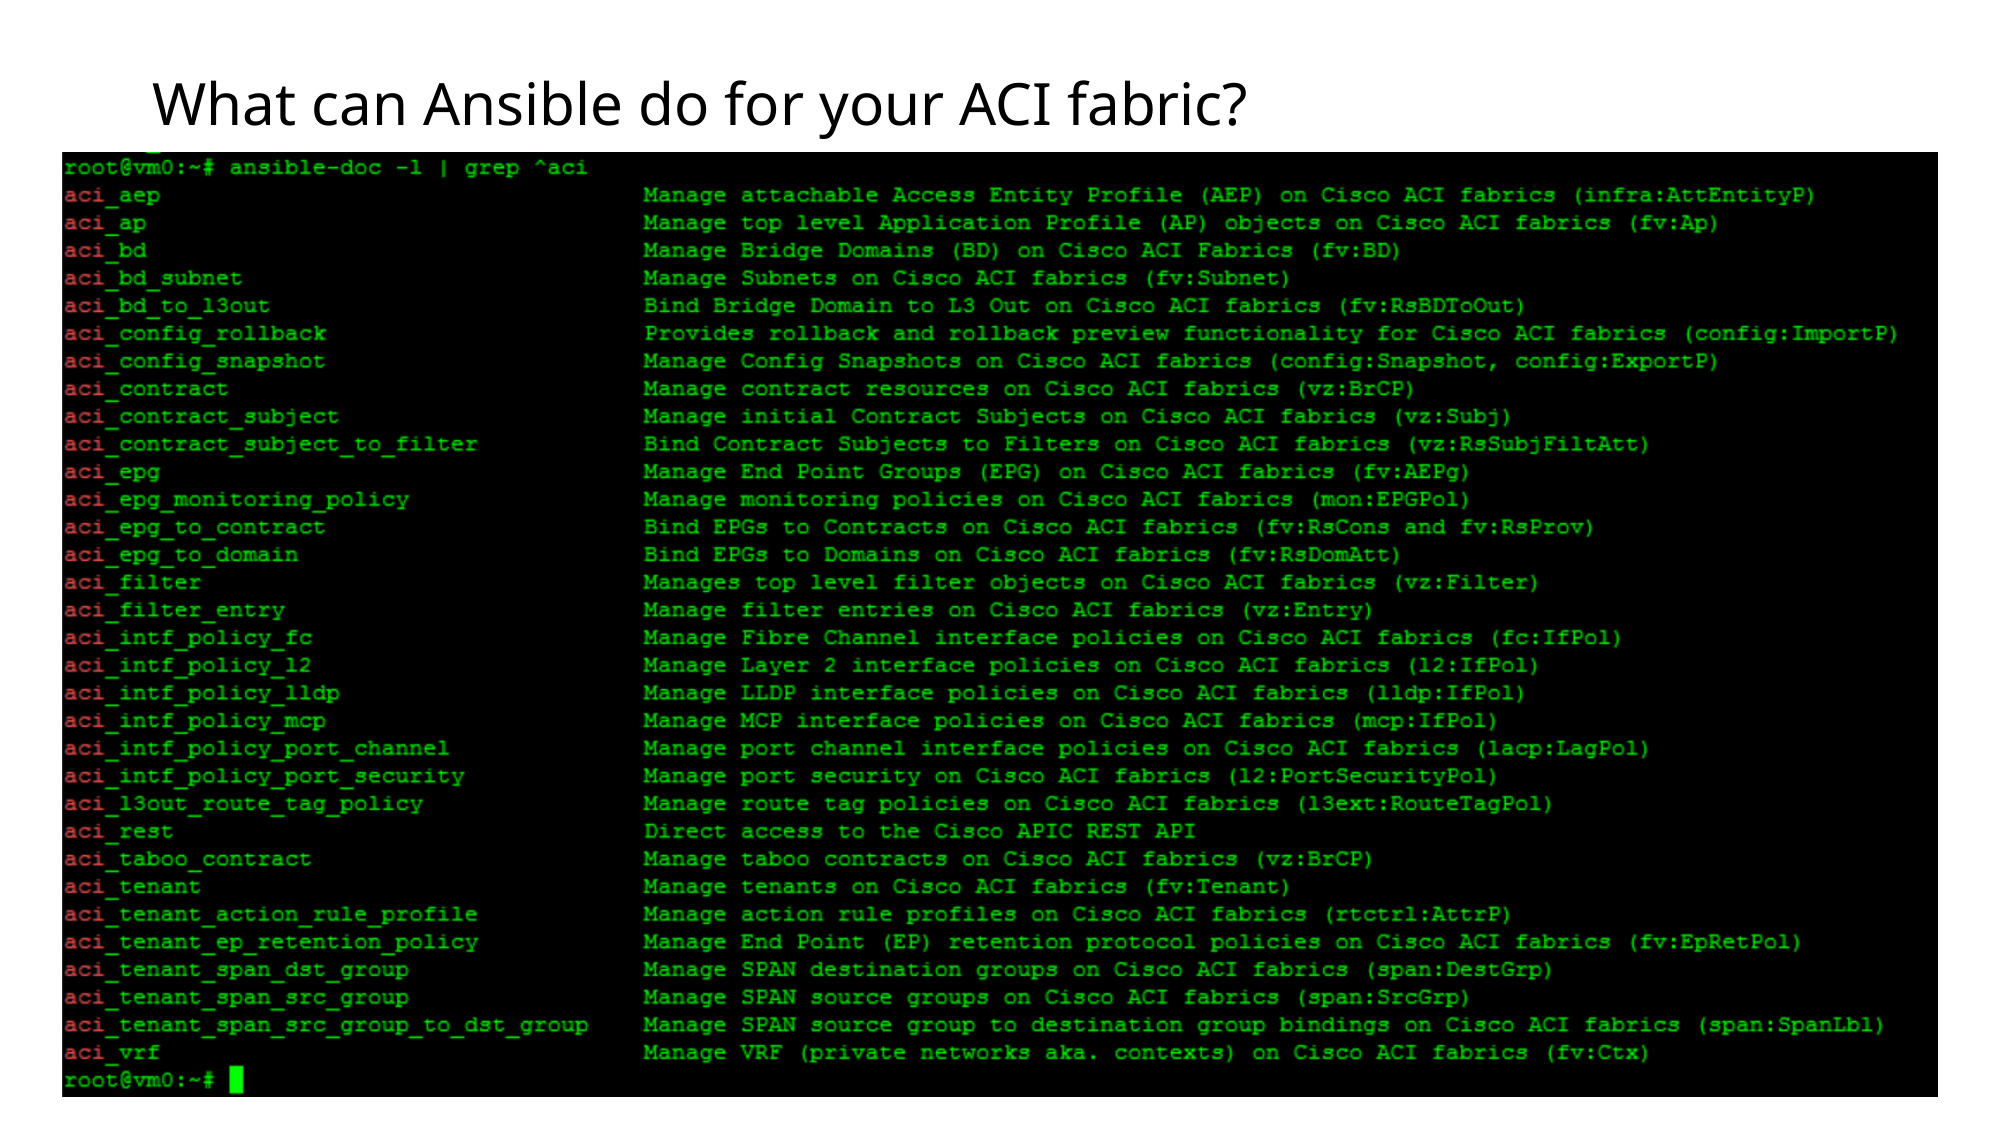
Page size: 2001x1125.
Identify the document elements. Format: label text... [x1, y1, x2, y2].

title What can Ansible do for your ACI fabric? [137, 59, 1863, 152]
picture [62, 152, 1938, 1097]
